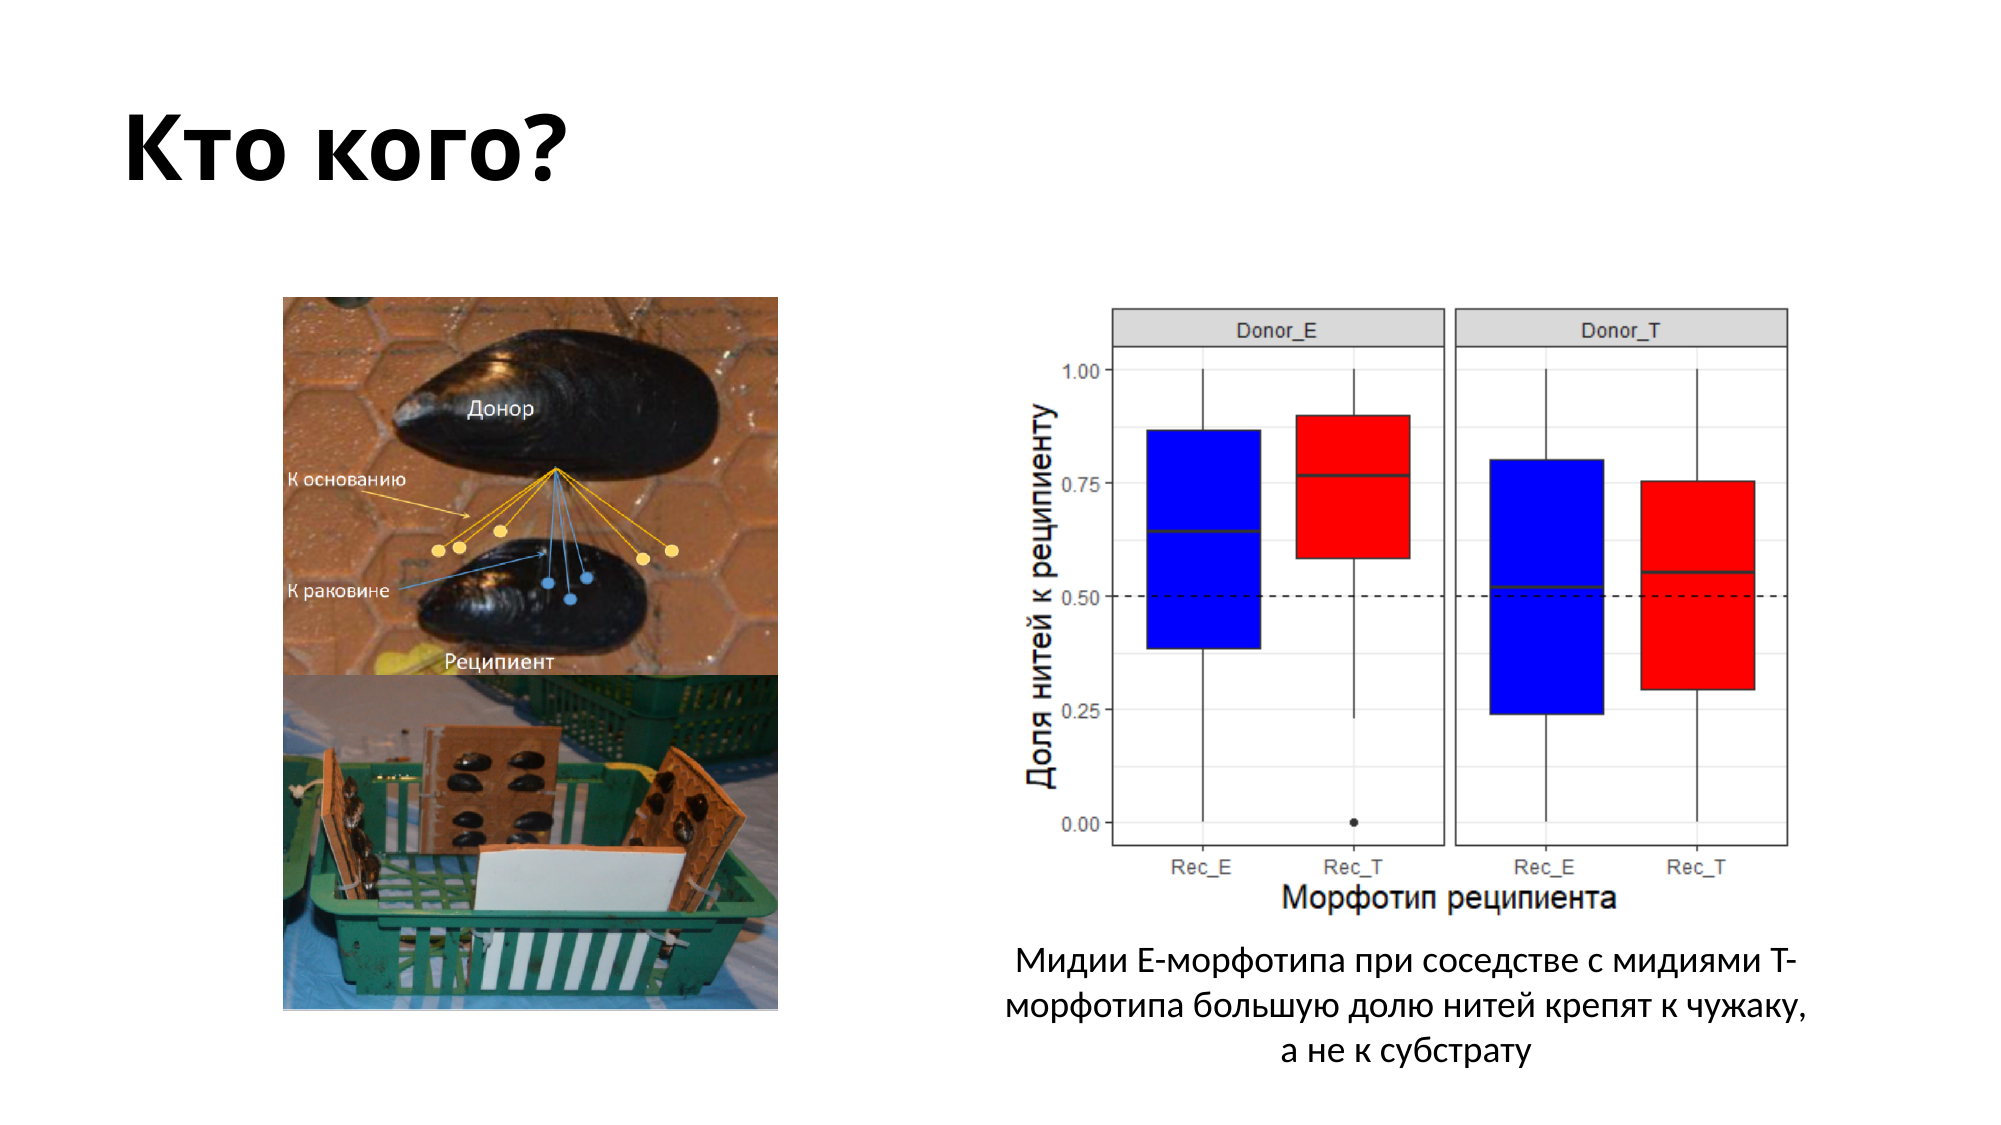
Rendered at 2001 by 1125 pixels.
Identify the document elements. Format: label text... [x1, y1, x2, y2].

picture [283, 297, 778, 1011]
text_box Мидии E-морфотипа при соседстве с мидиями T-морфотипа большую долю нитей крепят к чужаку, а не к субстрату [981, 927, 1832, 1011]
picture [1012, 297, 1800, 928]
title Кто кого? [106, 42, 1832, 260]
